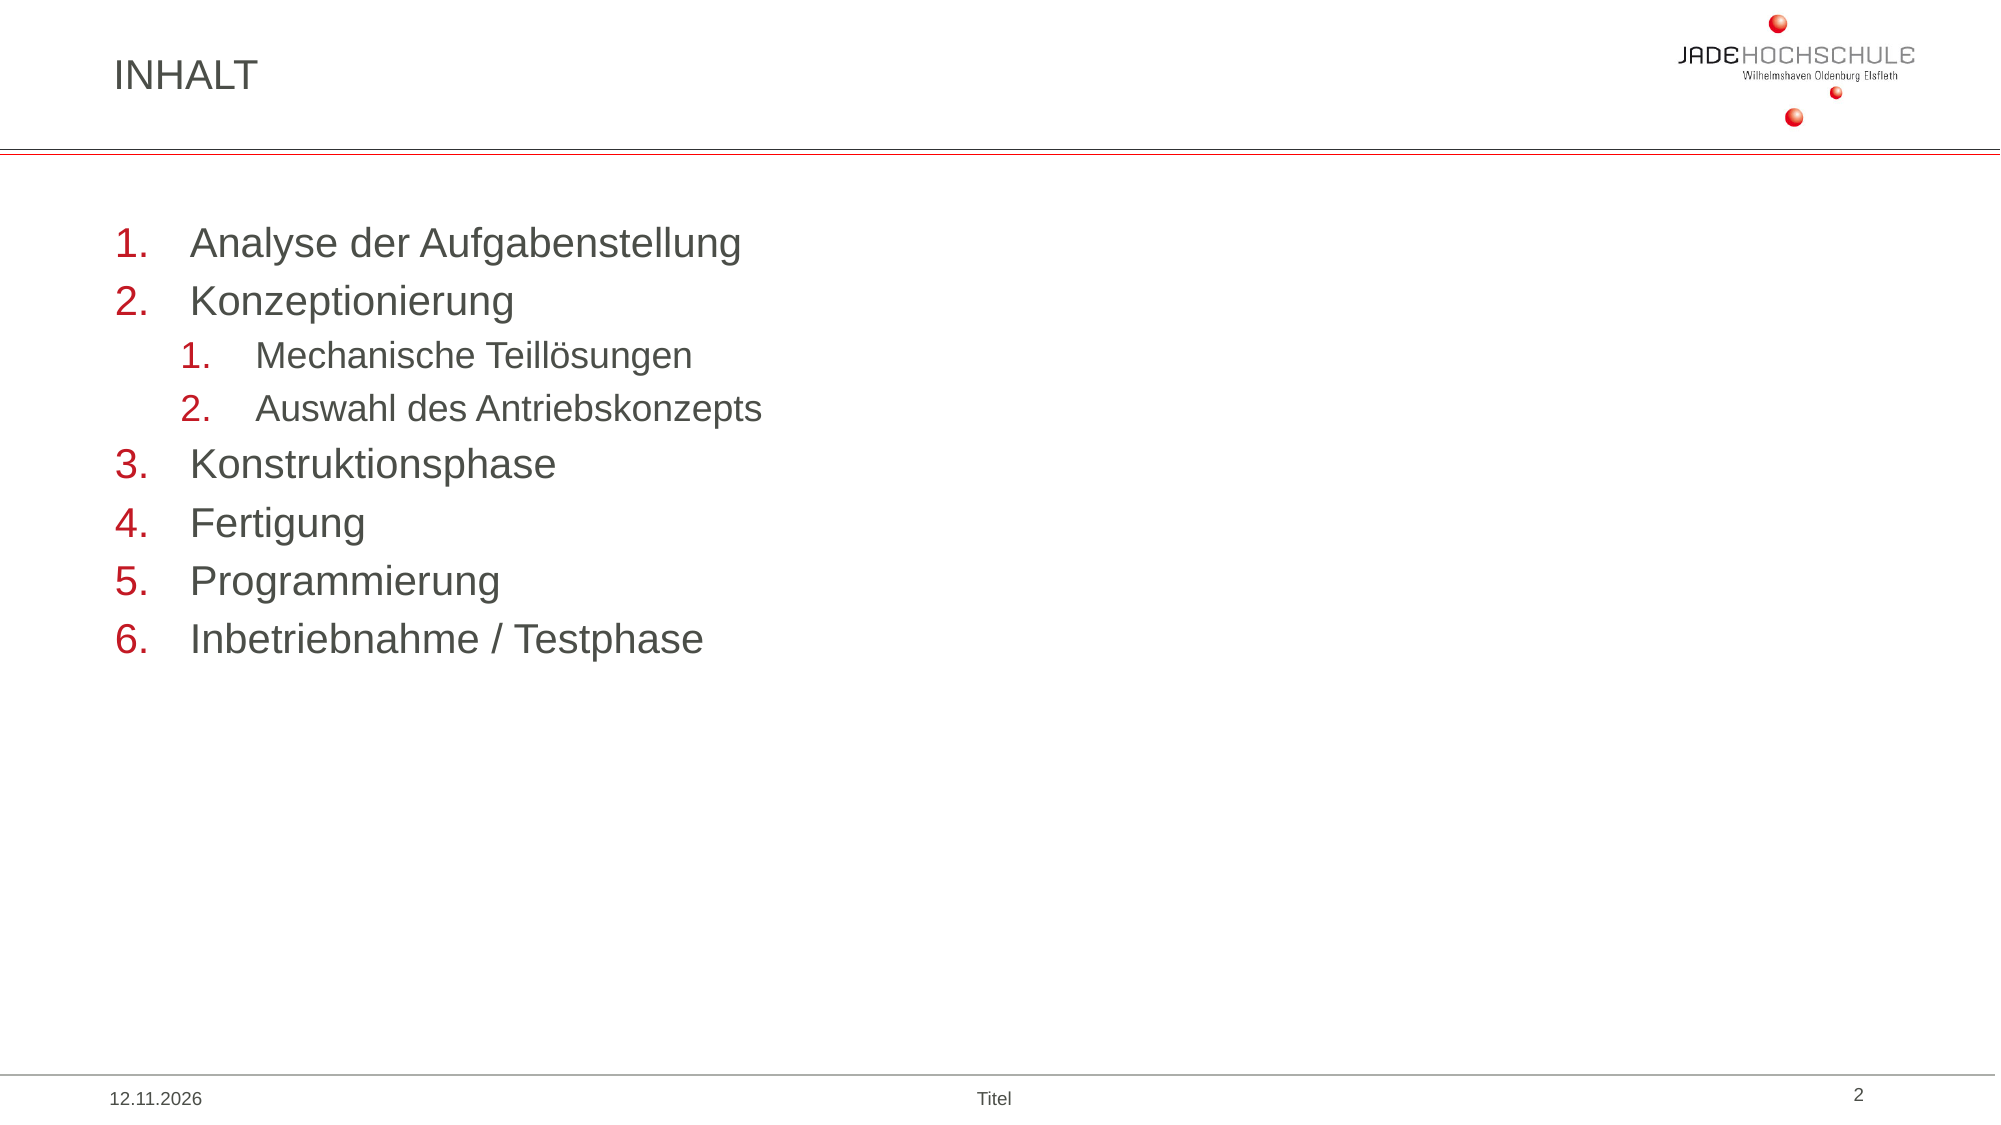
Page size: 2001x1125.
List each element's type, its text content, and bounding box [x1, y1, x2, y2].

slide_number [94, 1068, 561, 1125]
title Inhalt [98, 0, 1330, 151]
picture [1663, 4, 1945, 138]
footer Titel [677, 1068, 1311, 1125]
list Analyse der Aufgabenstellung Konzeptionierung Mechanische Teillösungen Auswahl des Antriebskonzepts Konstruktionsphase Fertigung Programmierung Inbetriebnahme / Testphase [99, 208, 1900, 1005]
